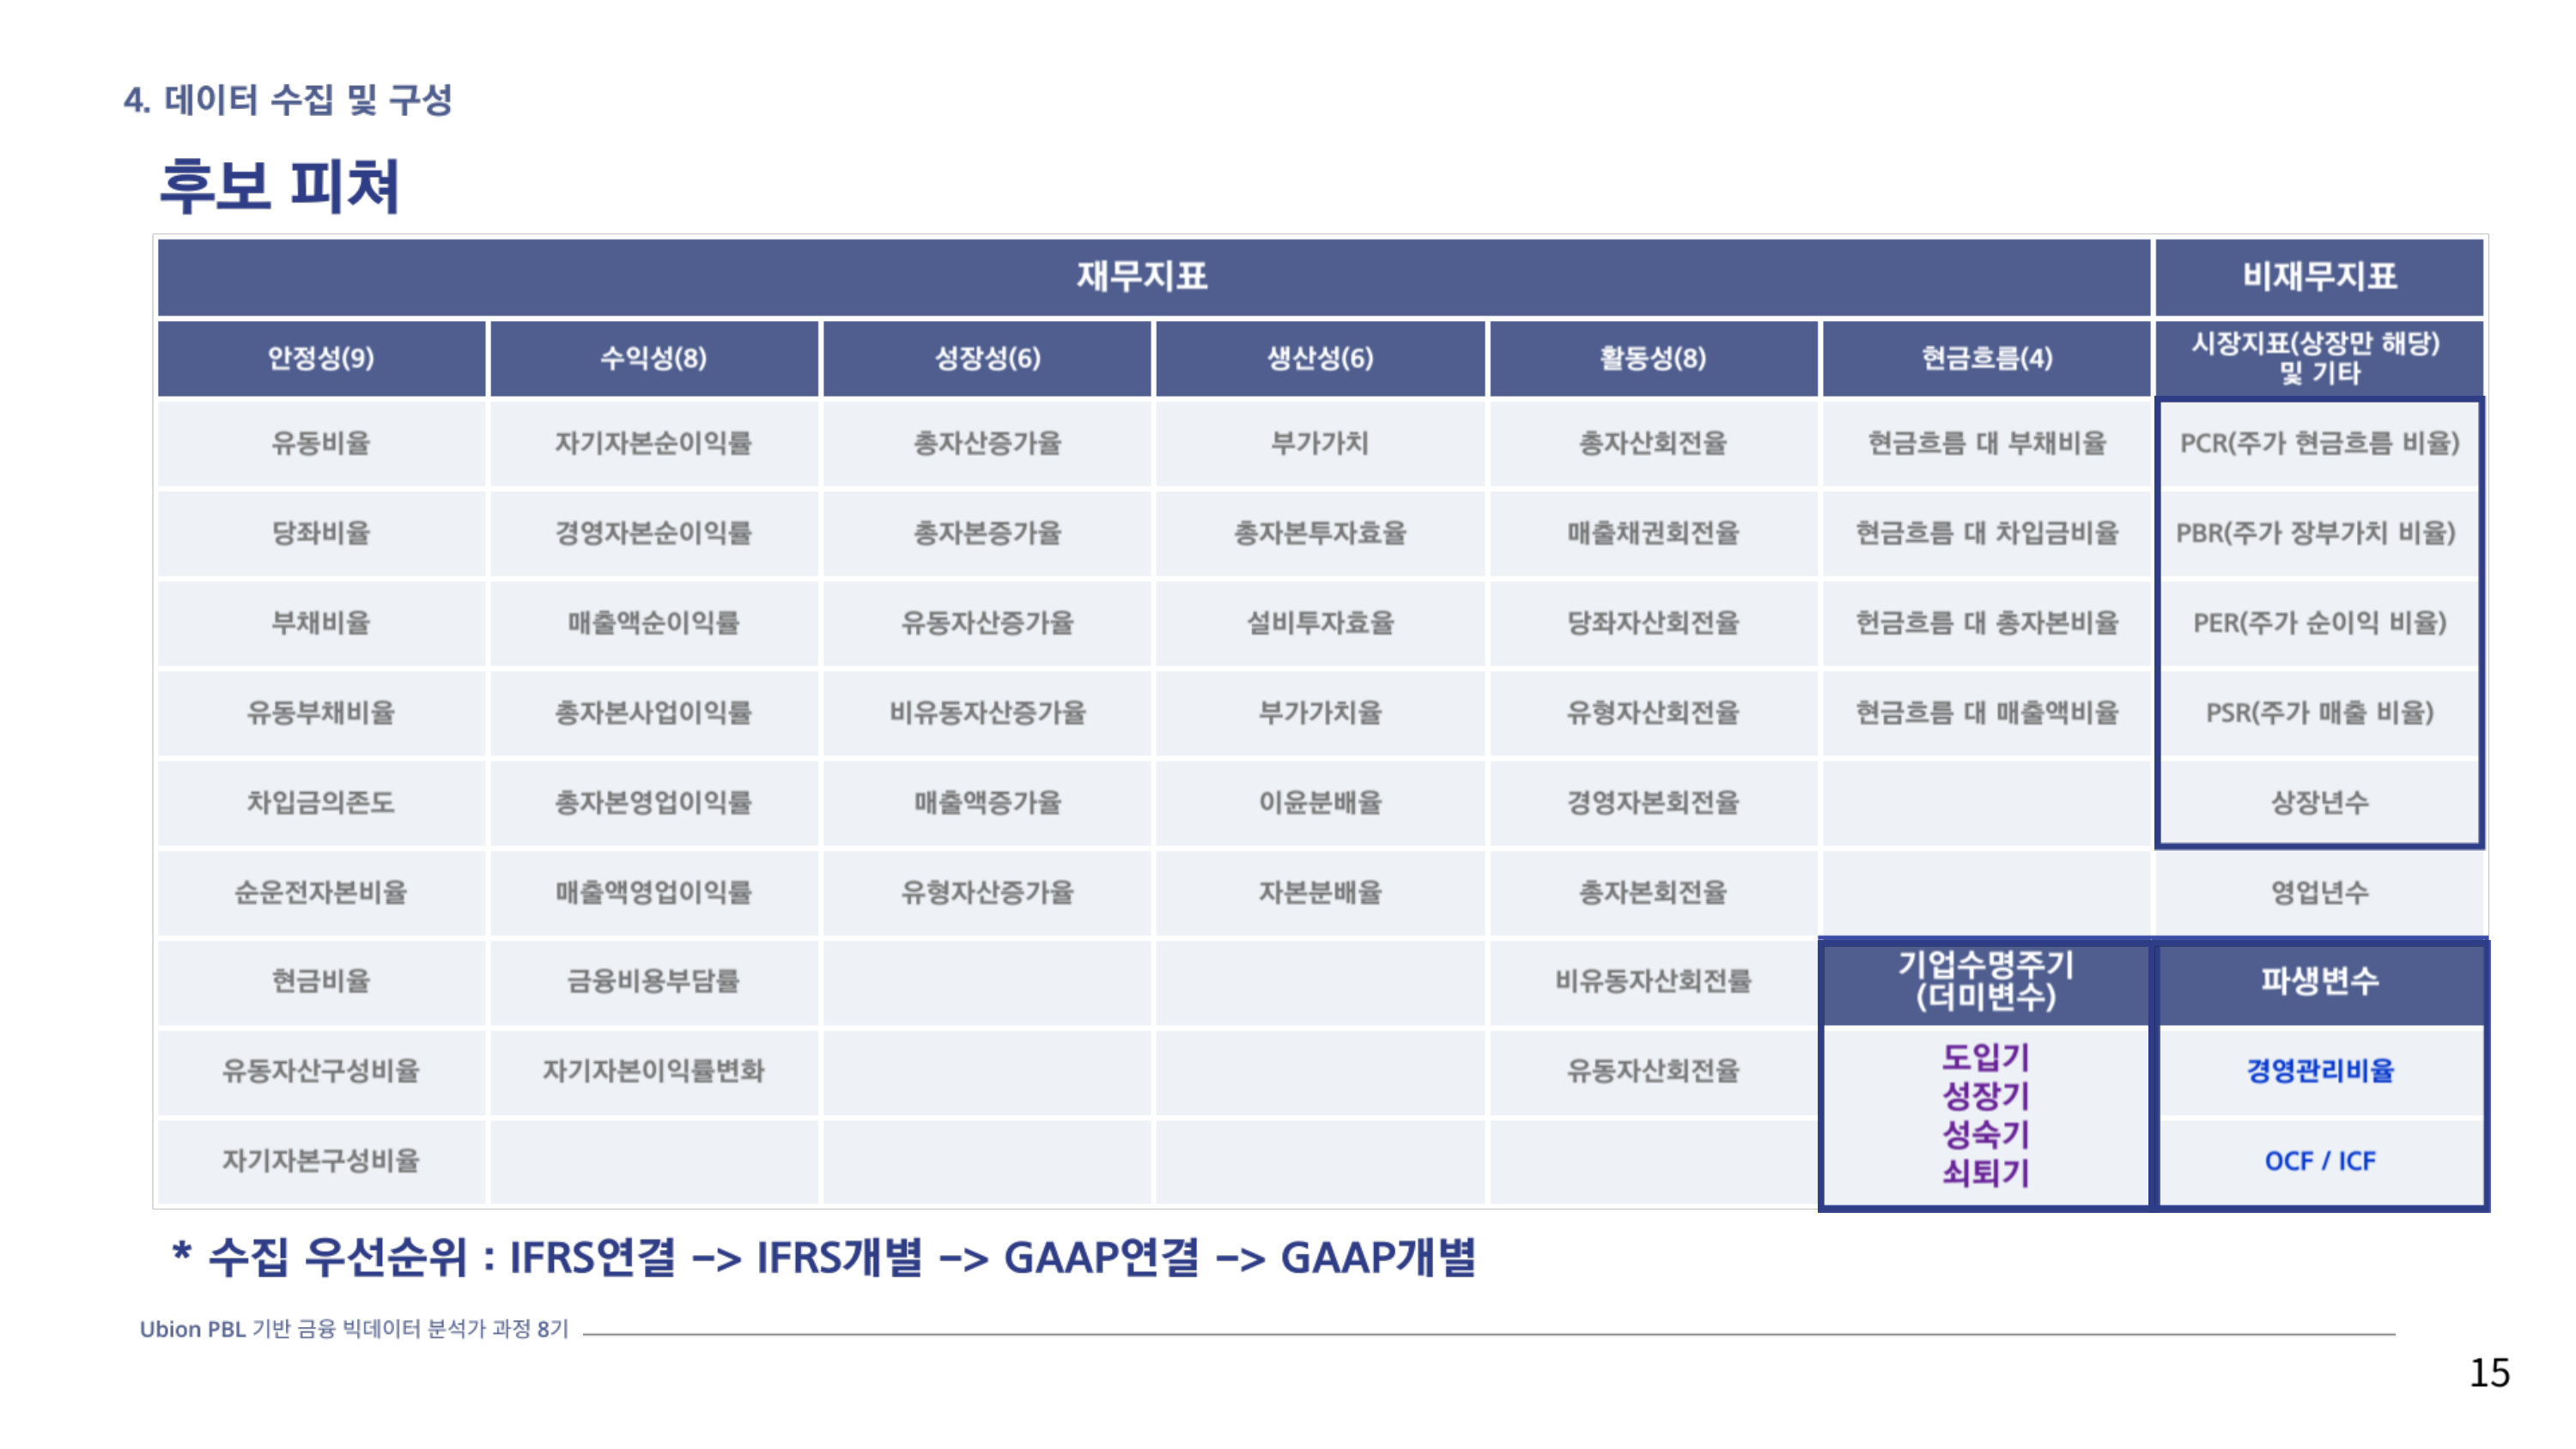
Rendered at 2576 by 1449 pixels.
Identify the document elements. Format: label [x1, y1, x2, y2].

text_box [2154, 396, 2487, 851]
text_box [2148, 940, 2492, 1213]
picture [0, 0, 2576, 1449]
text_box [1817, 940, 2147, 1213]
